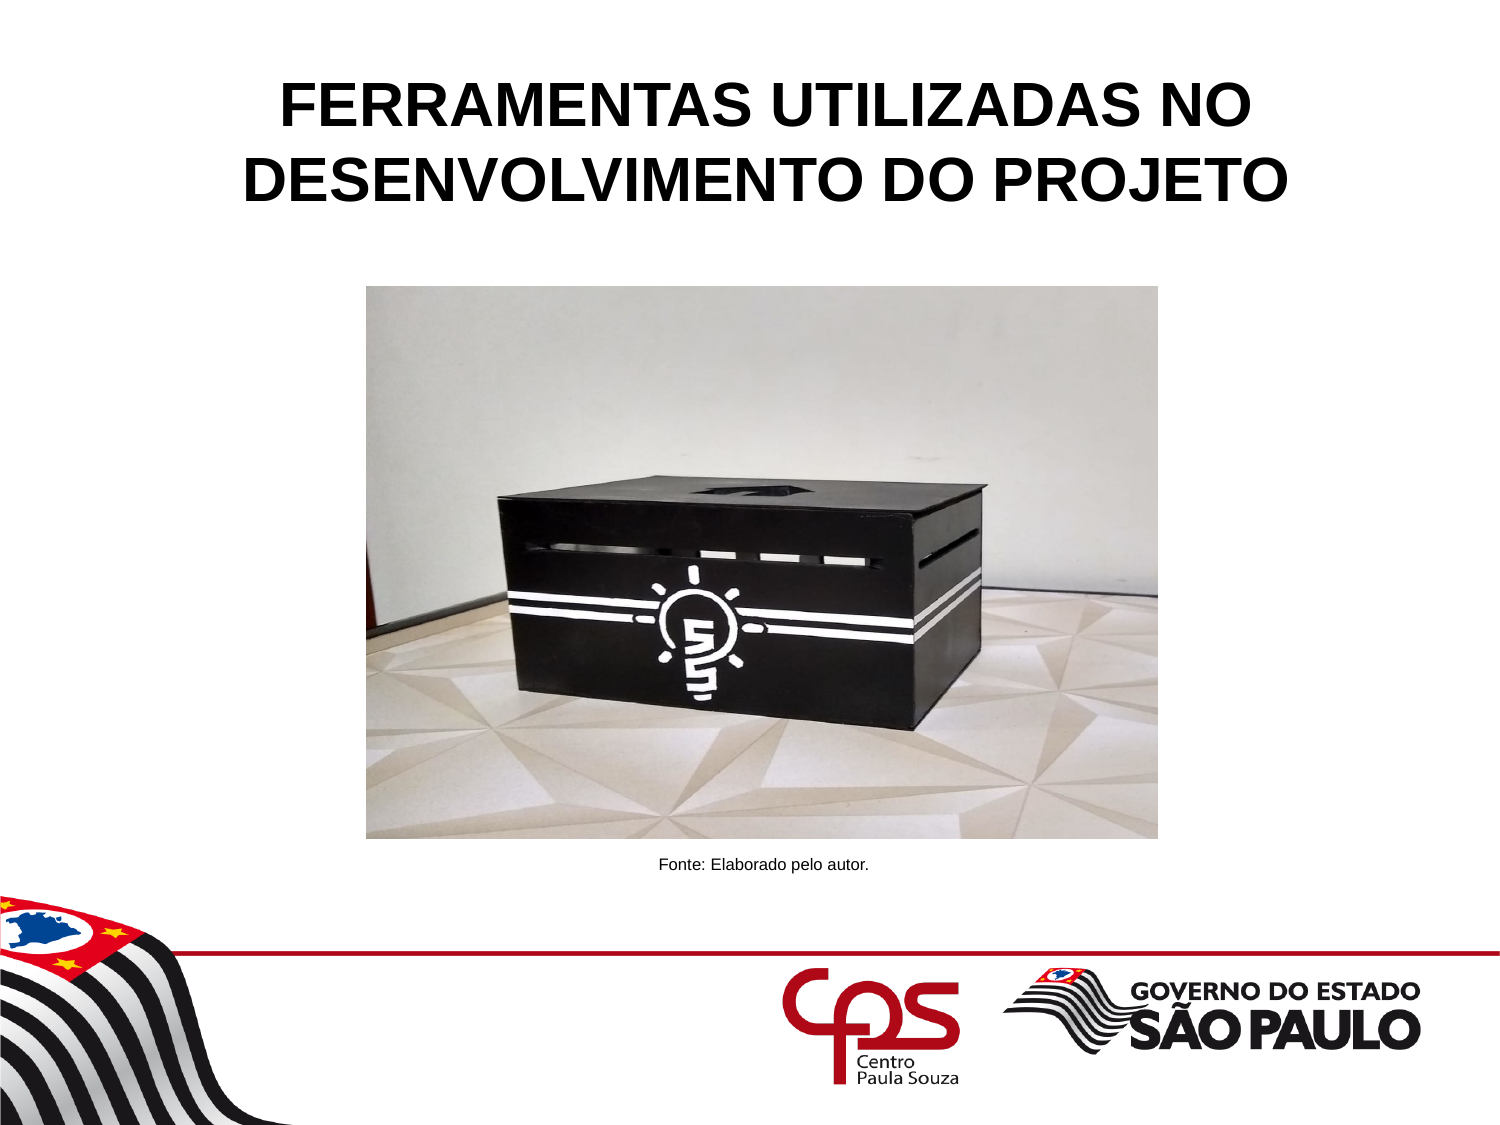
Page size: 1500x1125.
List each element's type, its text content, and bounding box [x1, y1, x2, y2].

picture [0, 896, 1500, 1125]
text_box Fonte: Elaborado pelo autor. [643, 846, 928, 881]
title FERRAMENTAS UTILIZADAS NO DESENVOLVIMENTO DO PROJETO [75, 45, 1459, 233]
picture [365, 286, 1158, 839]
